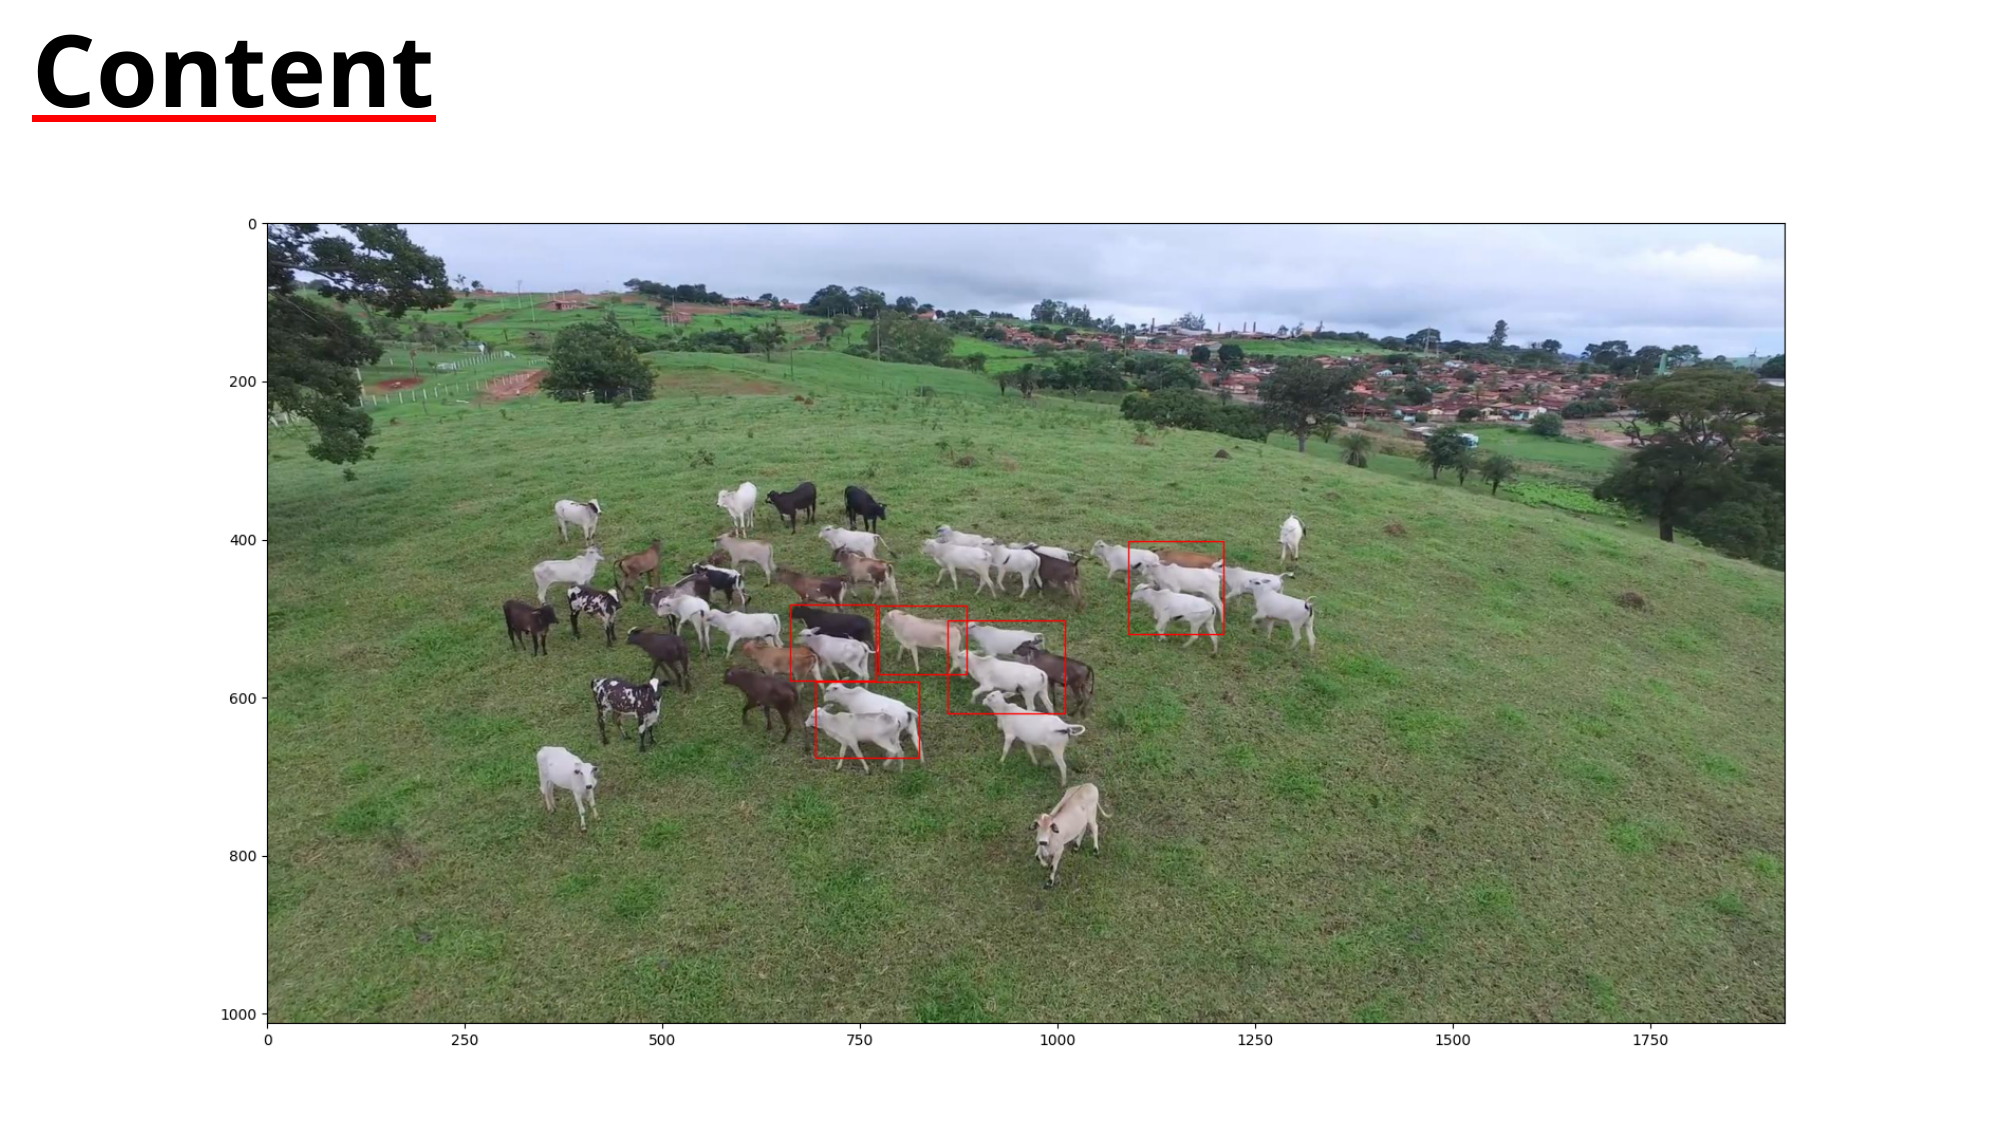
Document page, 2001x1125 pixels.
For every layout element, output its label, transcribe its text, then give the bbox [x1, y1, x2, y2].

picture [211, 204, 1792, 1061]
text_box Content [17, 0, 1116, 135]
